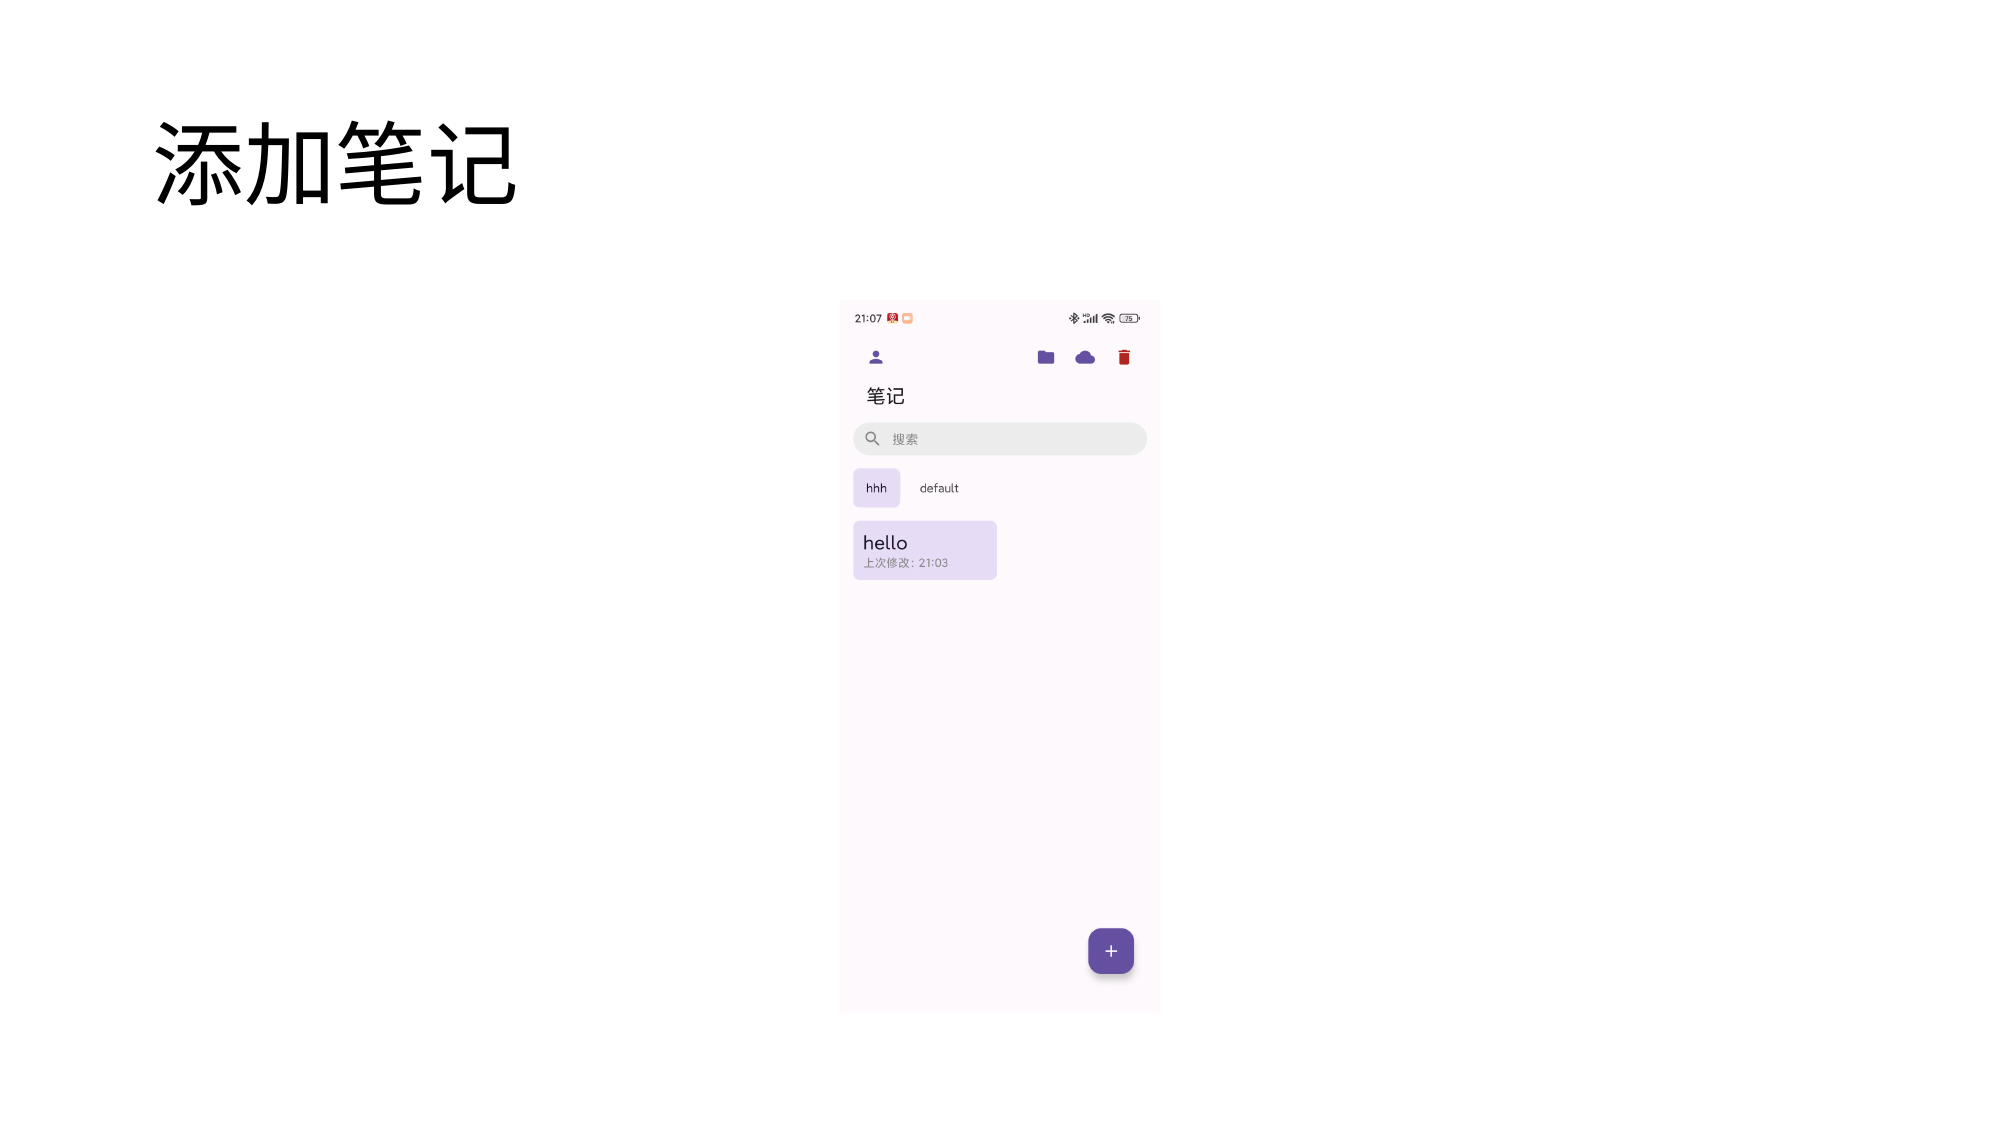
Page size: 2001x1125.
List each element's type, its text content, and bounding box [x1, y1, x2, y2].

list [839, 299, 1161, 1014]
title 添加笔记 [137, 59, 1863, 278]
